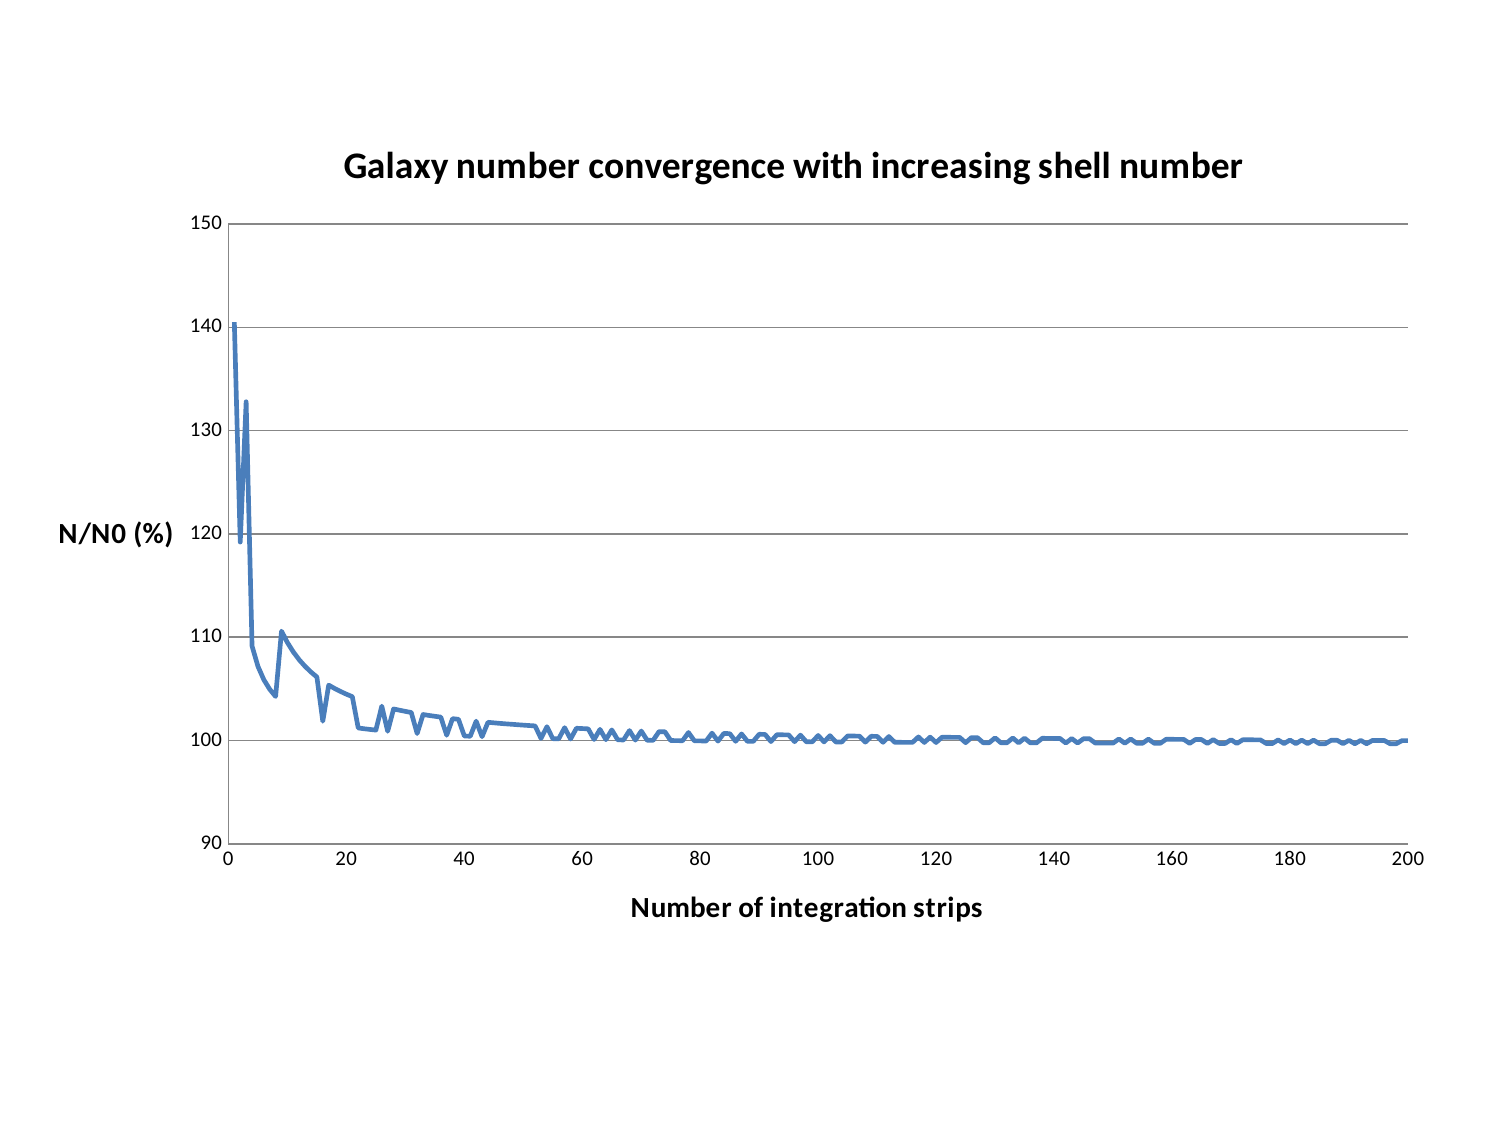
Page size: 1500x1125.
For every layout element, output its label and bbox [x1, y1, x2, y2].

chart [52, 125, 1448, 965]
